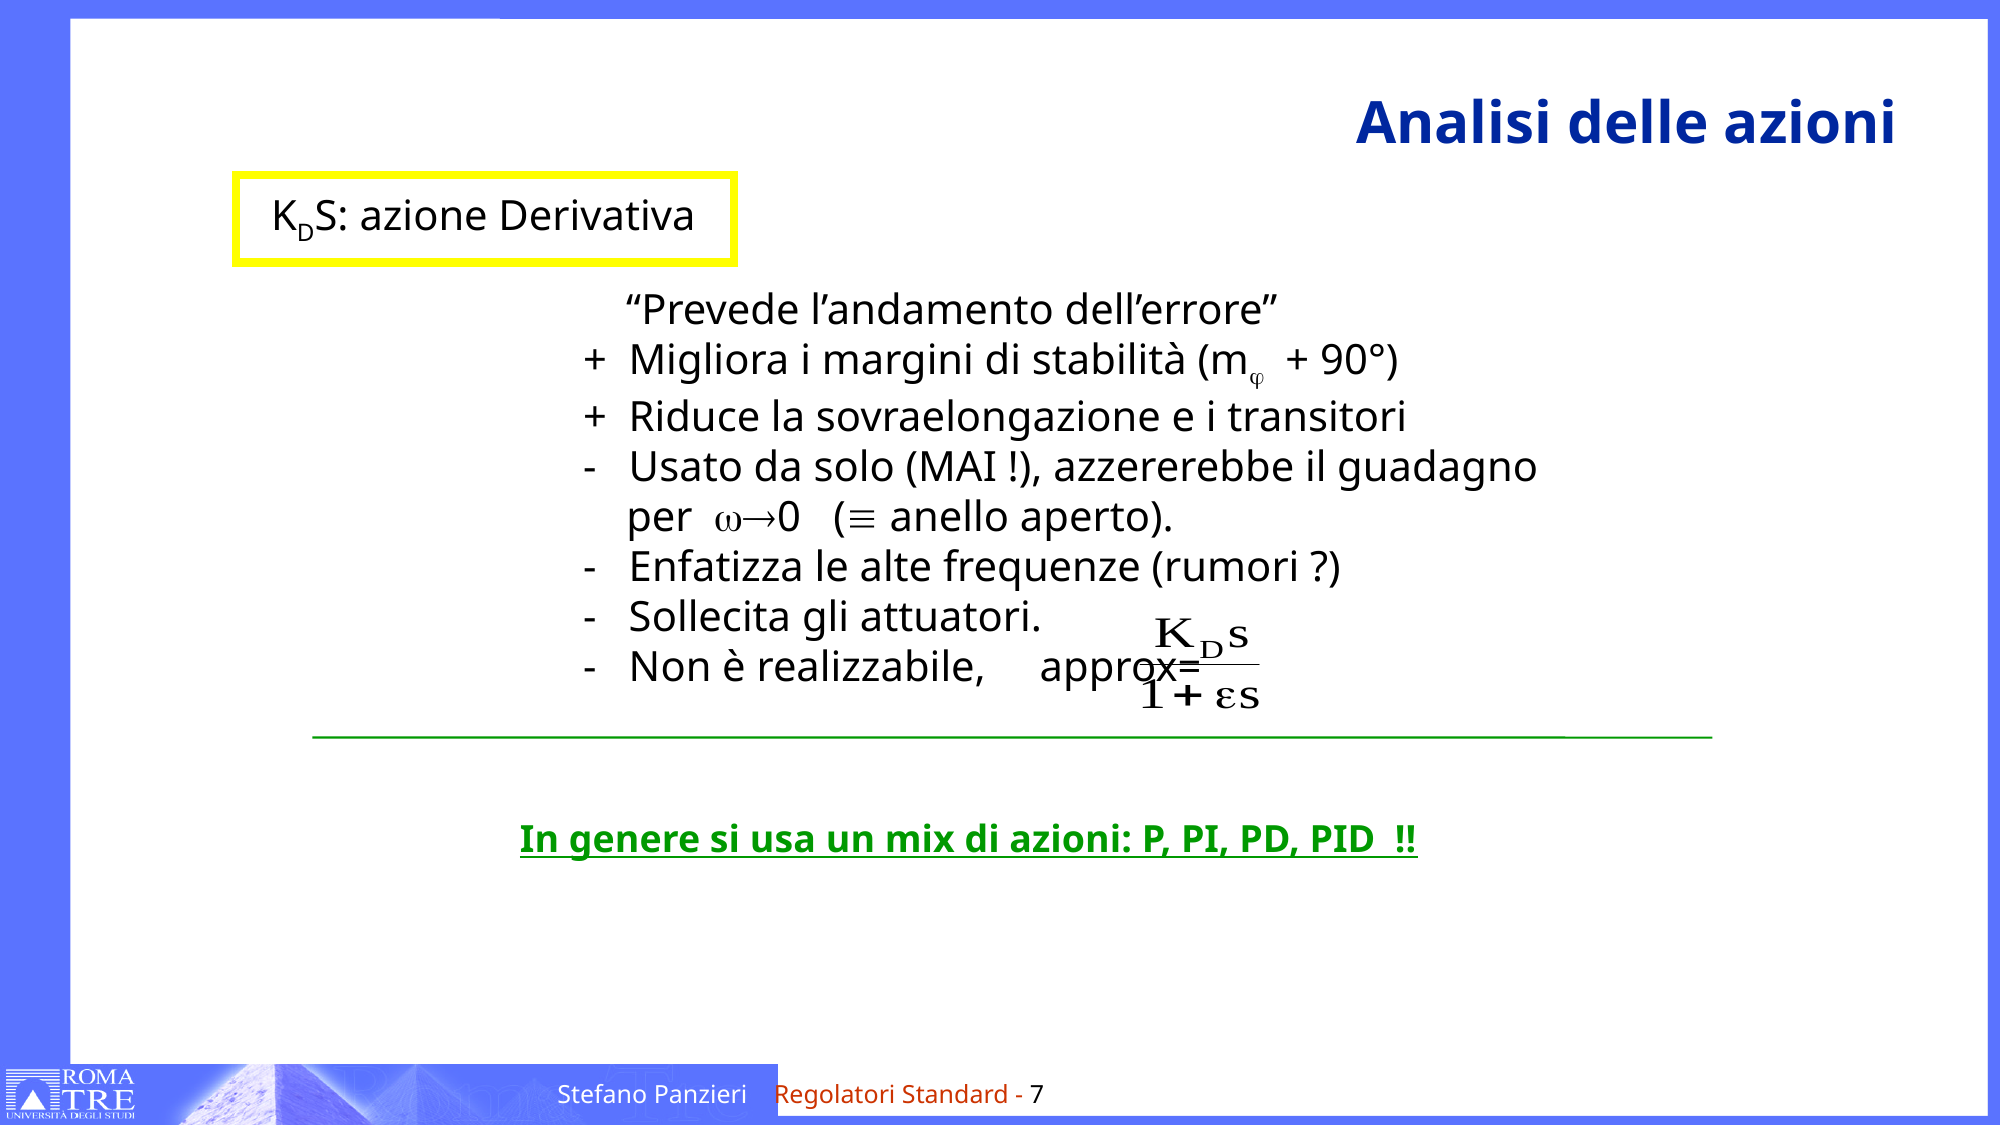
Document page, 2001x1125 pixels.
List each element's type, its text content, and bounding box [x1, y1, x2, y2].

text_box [1137, 612, 1263, 713]
text_box “Prevede l’andamento dell’errore” + Migliora i margini di stabilità (mj + 90°) + Riduce la sovraelongazione e i transitori - Usato da solo (MAI !), azzererebbe il guadagno per w®0 (º anello aperto). - Enfatizza le alte frequenze (rumori ?) - Sollecita gli attuatori. - Non è realizzabile, approx= [568, 274, 1565, 698]
title Analisi delle azioni [163, 67, 1908, 153]
text_box In genere si usa un mix di azioni: P, PI, PD, PID !! [337, 807, 1600, 868]
picture [0, 1064, 778, 1125]
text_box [229, 174, 738, 263]
